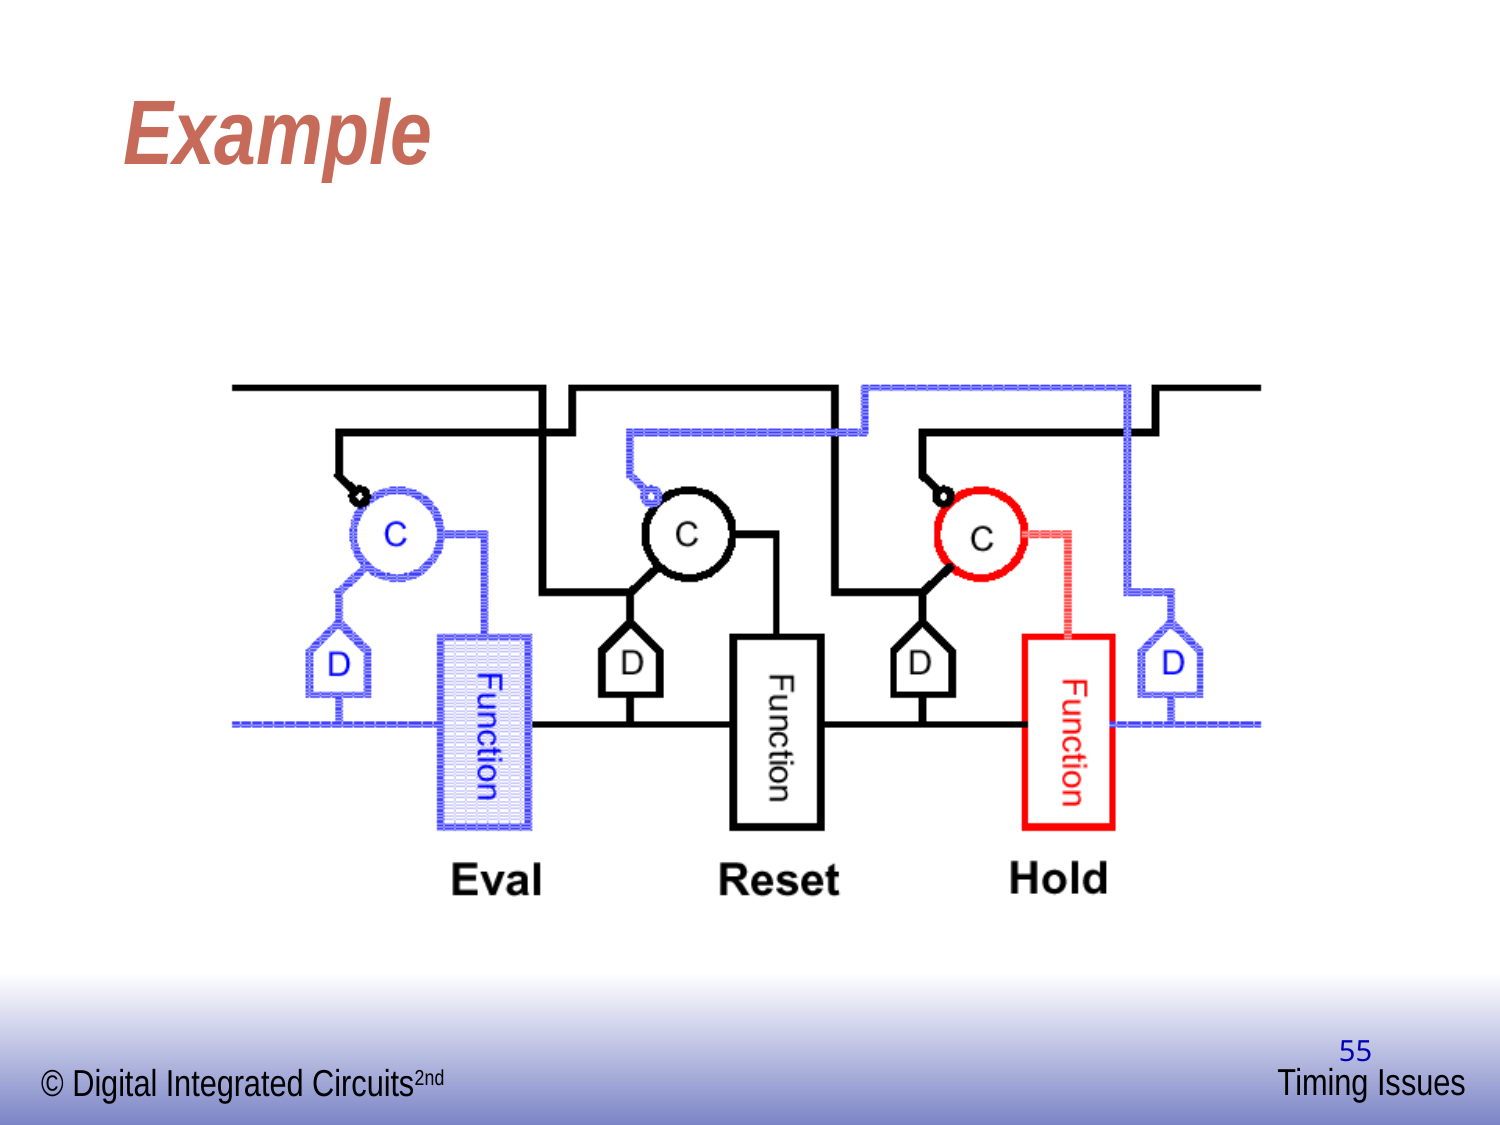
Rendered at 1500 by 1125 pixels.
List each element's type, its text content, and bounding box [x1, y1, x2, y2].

title Example [108, 72, 1384, 190]
slide_number ‹#› [1074, 1025, 1388, 1100]
picture [187, 349, 1302, 934]
